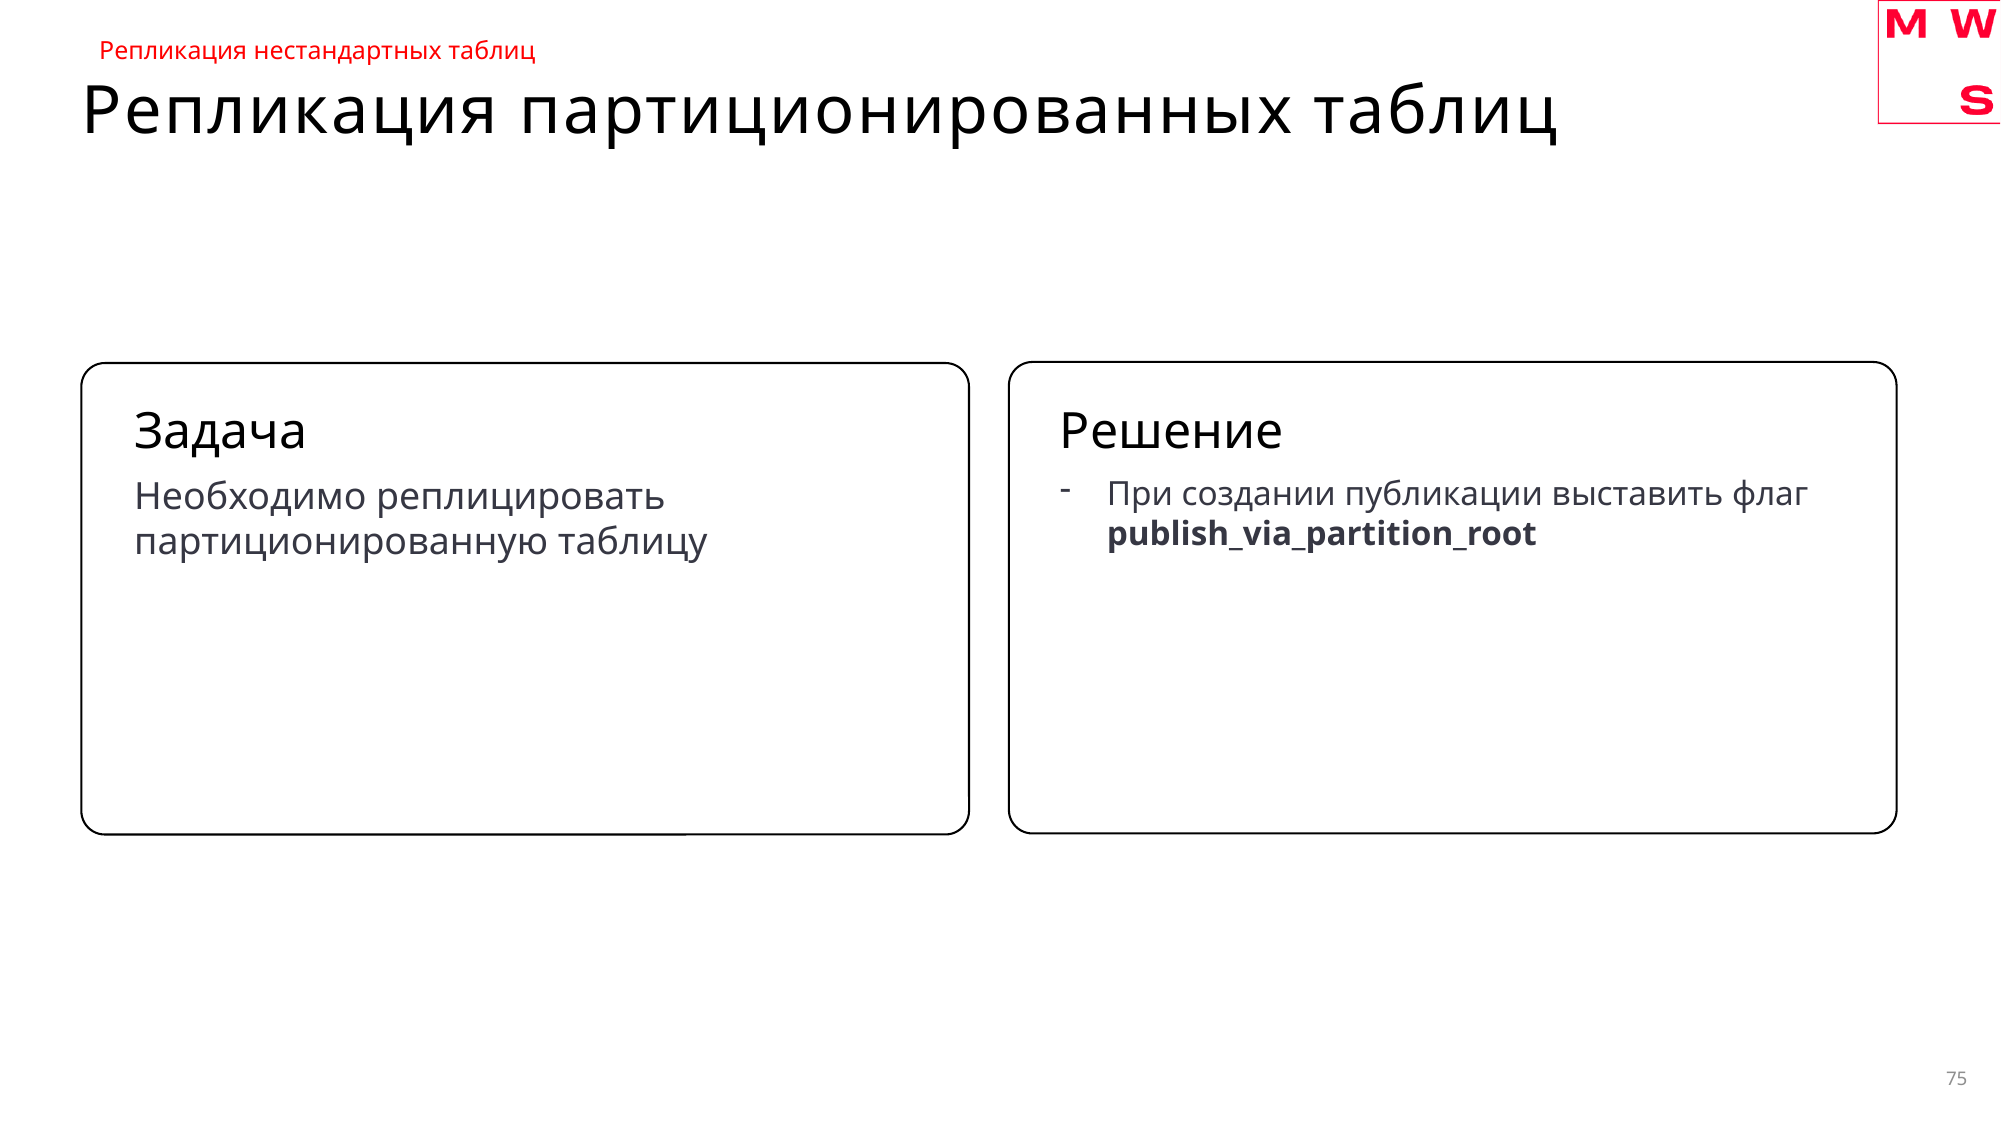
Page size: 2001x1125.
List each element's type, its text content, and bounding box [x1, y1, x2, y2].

text_box Репликация нестандартных таблиц [83, 26, 1849, 75]
list Решение [1060, 409, 1673, 459]
list При создании публикации выставить флаг publish_via_partition_root [1059, 472, 1883, 618]
list Задача [134, 409, 747, 459]
title Репликация партиционированных таблиц [81, 75, 1847, 135]
text_box [1006, 359, 1899, 836]
picture [1876, 0, 2001, 125]
text_box [79, 360, 972, 837]
list Необходимо реплицировать партиционированную таблицу [134, 472, 913, 618]
slide_number 75 [1882, 1067, 1968, 1097]
